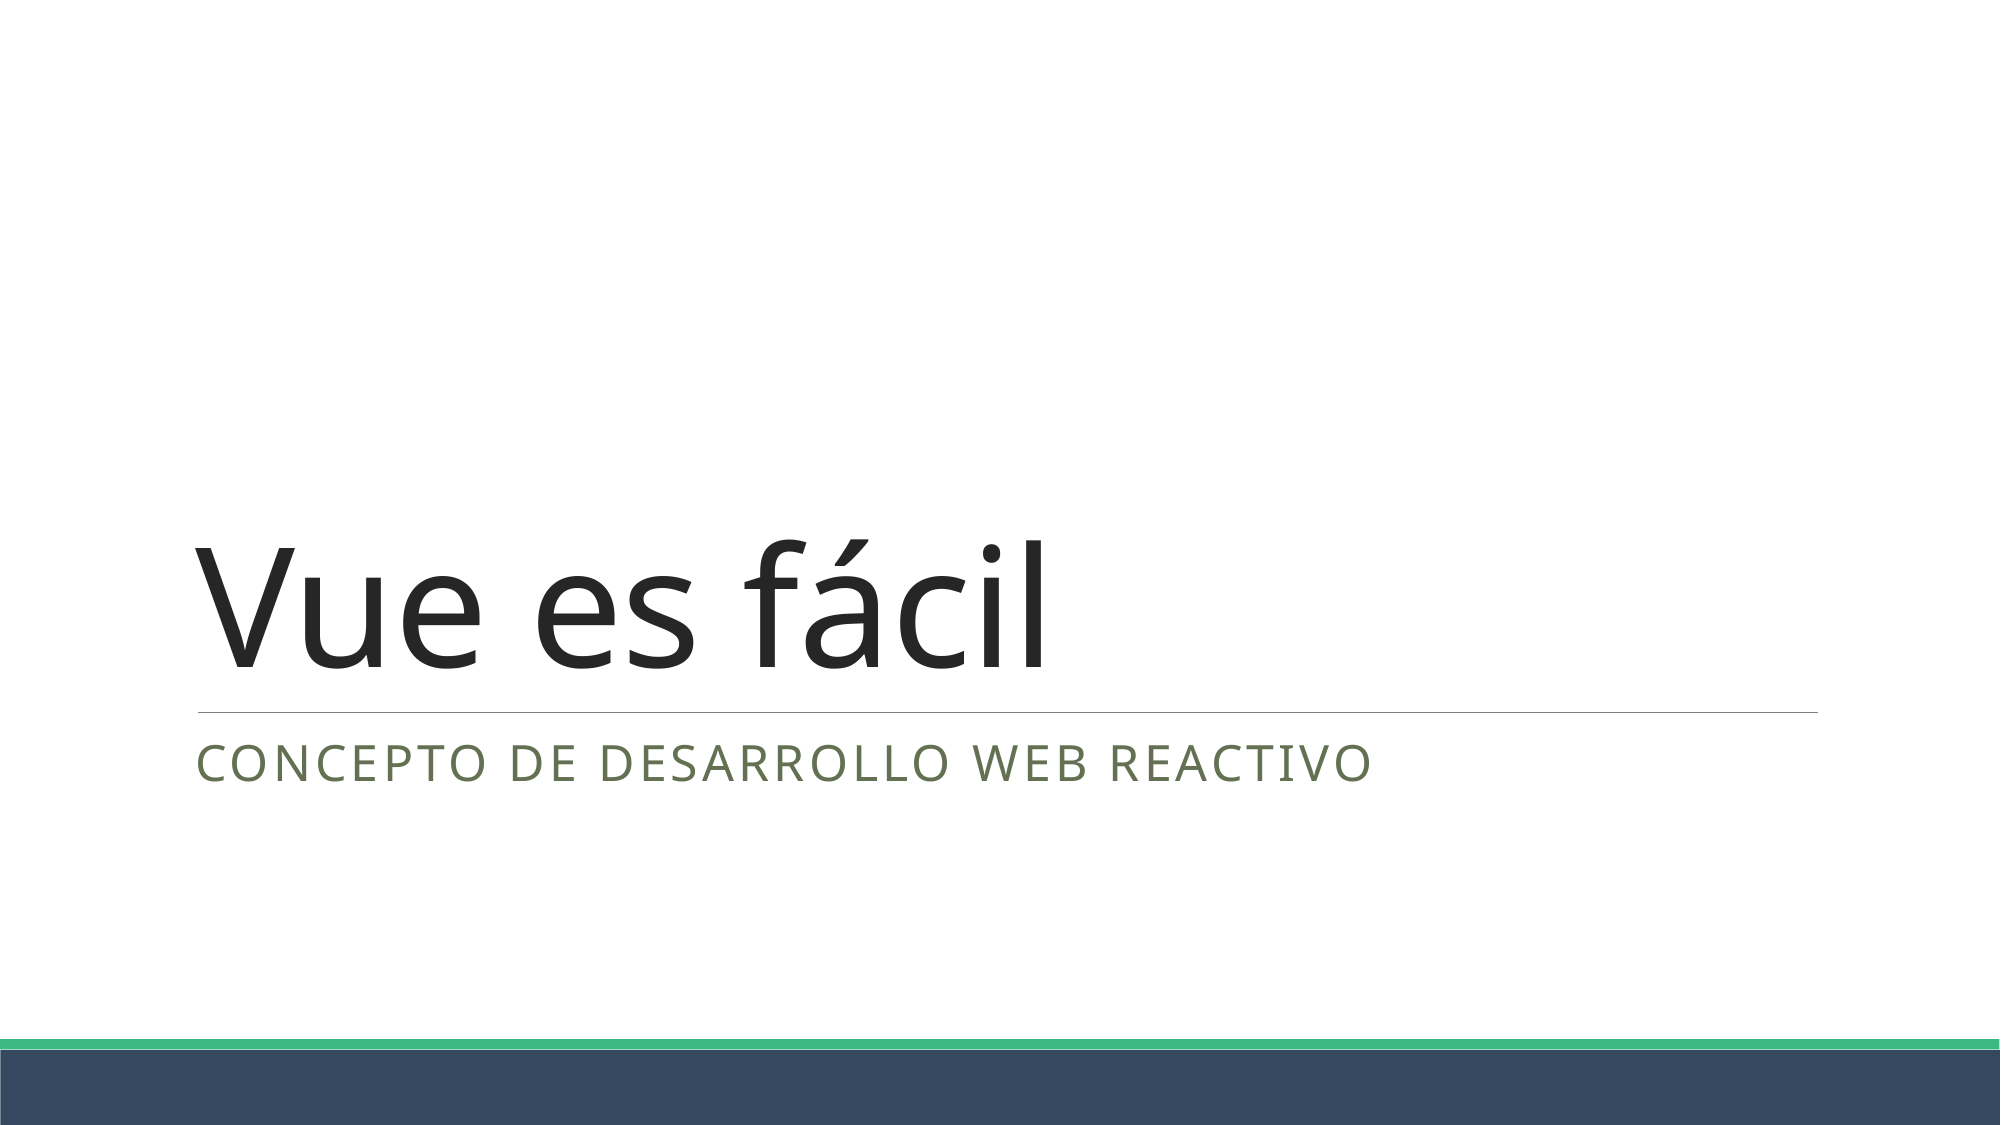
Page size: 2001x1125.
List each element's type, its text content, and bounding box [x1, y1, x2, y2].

title Vue es fácil [180, 124, 1830, 710]
subtitle ConcEpto de desarrollo web reactivo [180, 730, 1831, 919]
